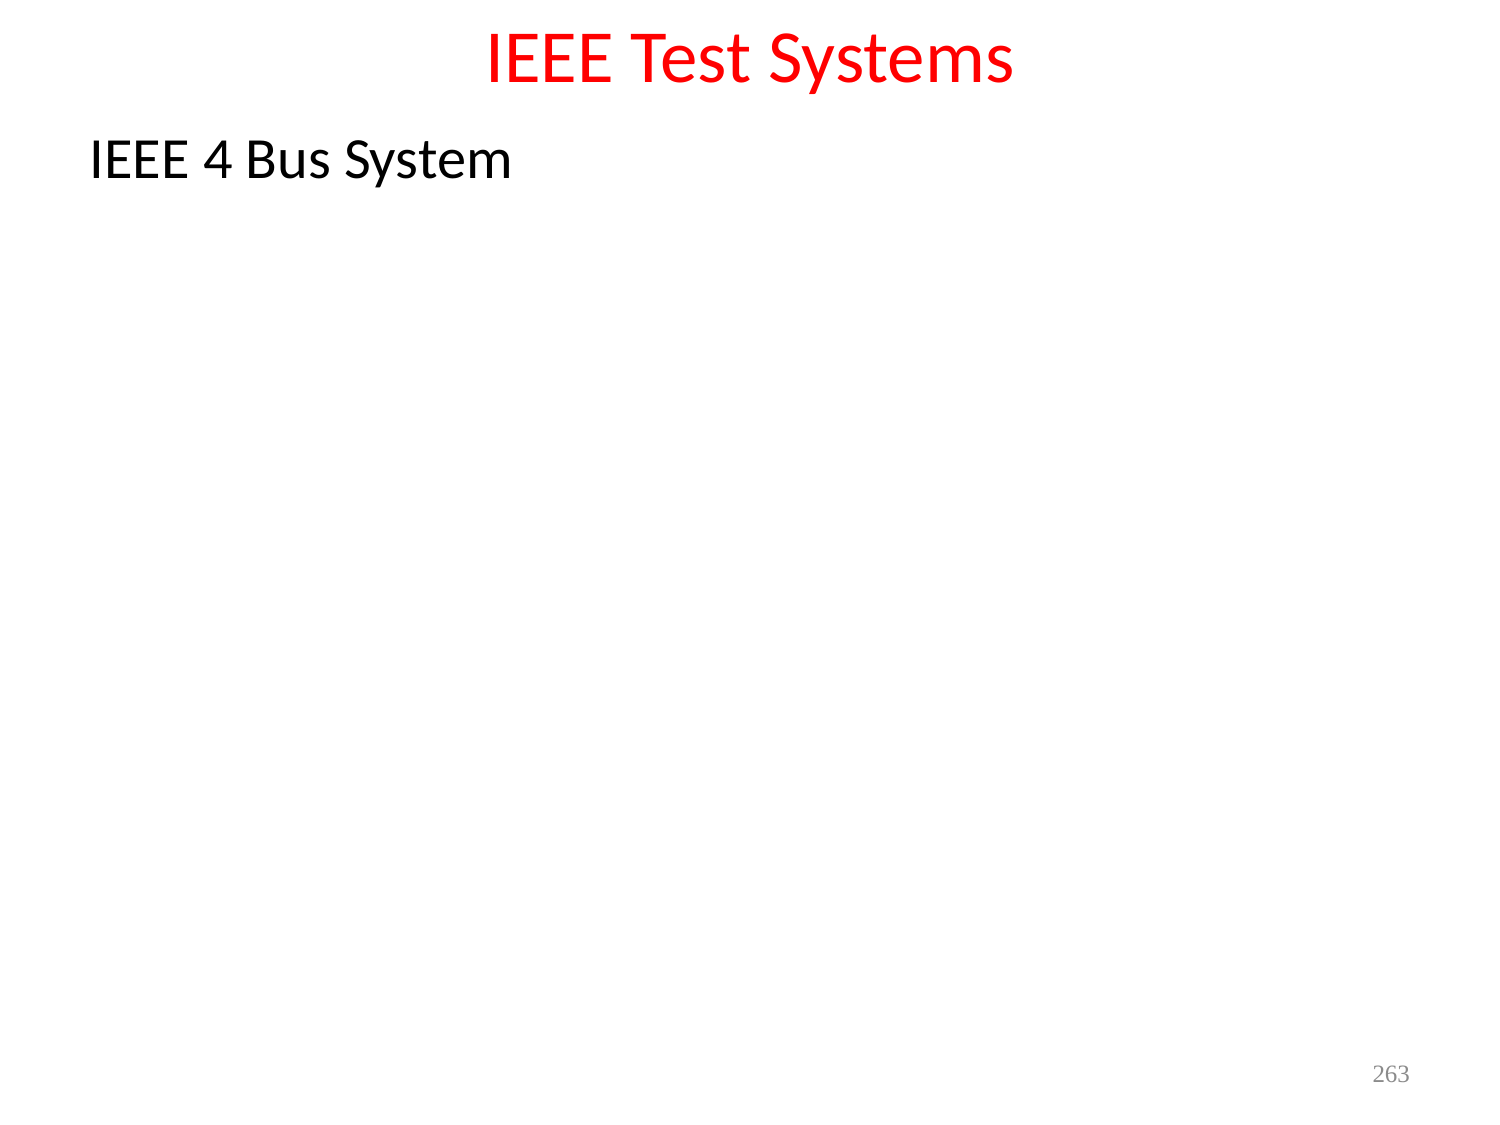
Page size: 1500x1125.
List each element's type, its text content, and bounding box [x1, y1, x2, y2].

text_box IEEE Test Systems [0, 0, 1500, 105]
slide_number 263 [1074, 1042, 1425, 1103]
text_box IEEE 4 Bus System [0, 112, 1500, 803]
